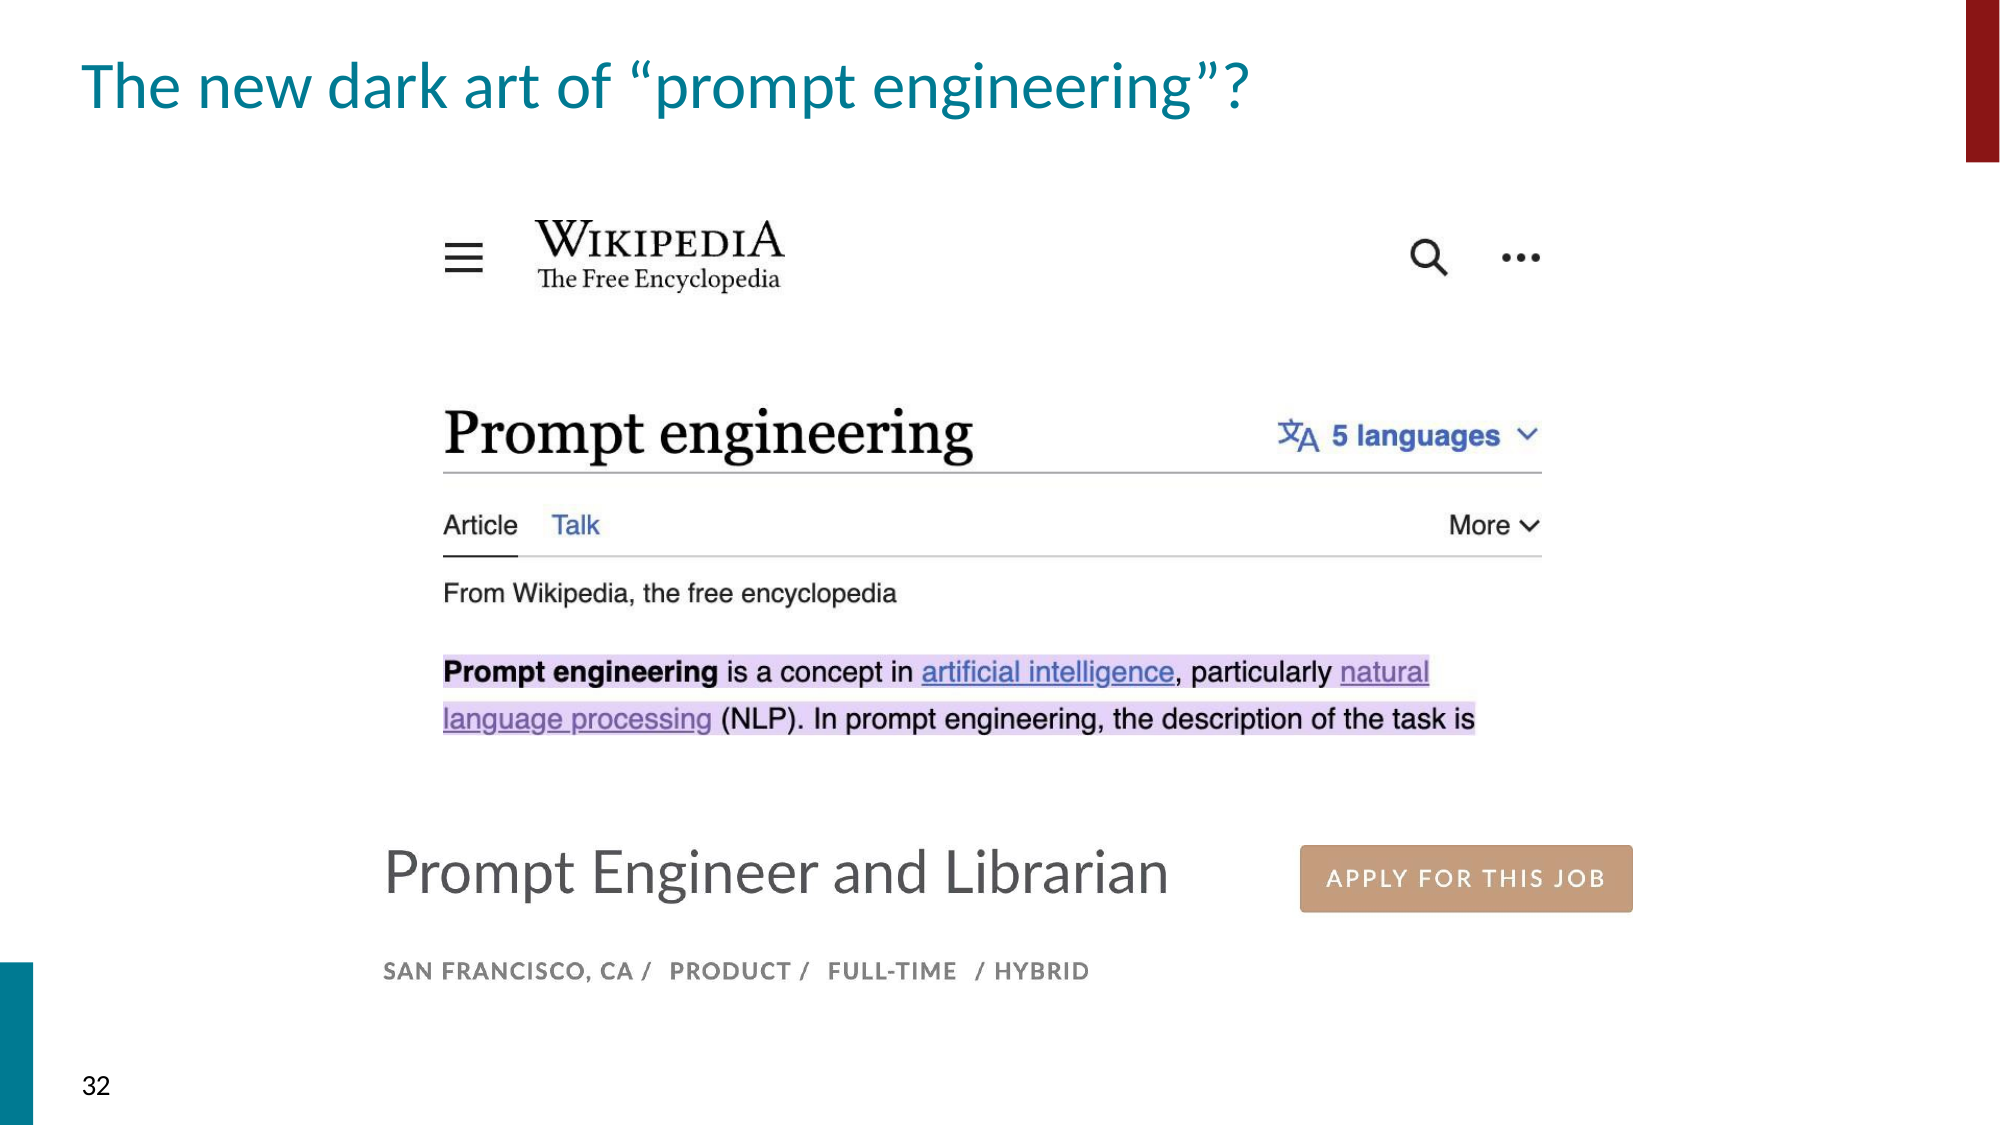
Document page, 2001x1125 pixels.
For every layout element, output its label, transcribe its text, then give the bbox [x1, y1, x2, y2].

picture [382, 845, 1633, 983]
title The new dark art of “prompt engineering”? [78, 39, 1922, 230]
slide_number 32 [75, 1071, 119, 1125]
picture [443, 220, 1542, 736]
